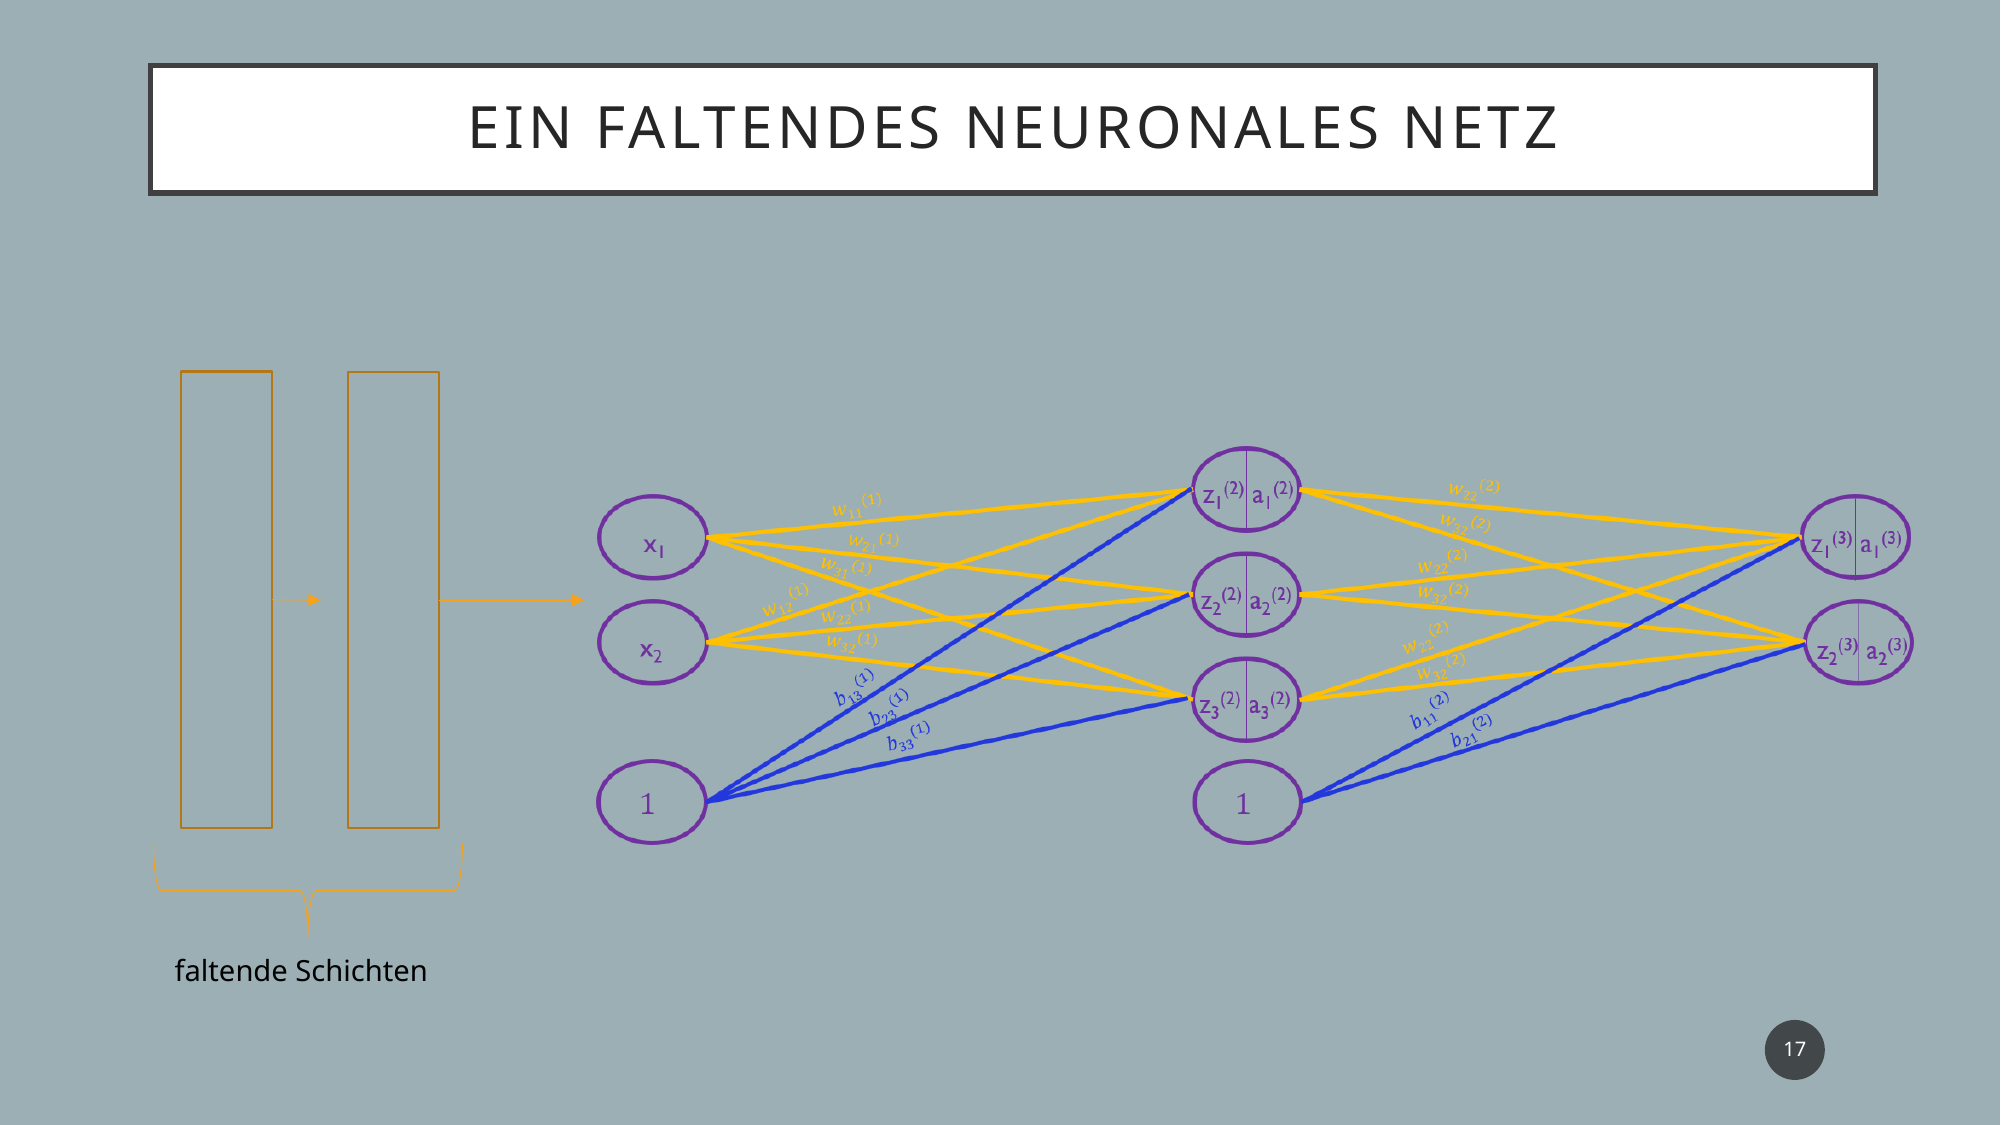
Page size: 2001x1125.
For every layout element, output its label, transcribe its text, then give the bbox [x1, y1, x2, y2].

text_box [347, 371, 440, 829]
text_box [153, 843, 463, 996]
picture [584, 440, 1922, 855]
text_box Ein faltendes neuronales Netz [150, 65, 1876, 193]
slide_number 17 [1764, 1019, 1825, 1080]
text_box [180, 370, 273, 829]
